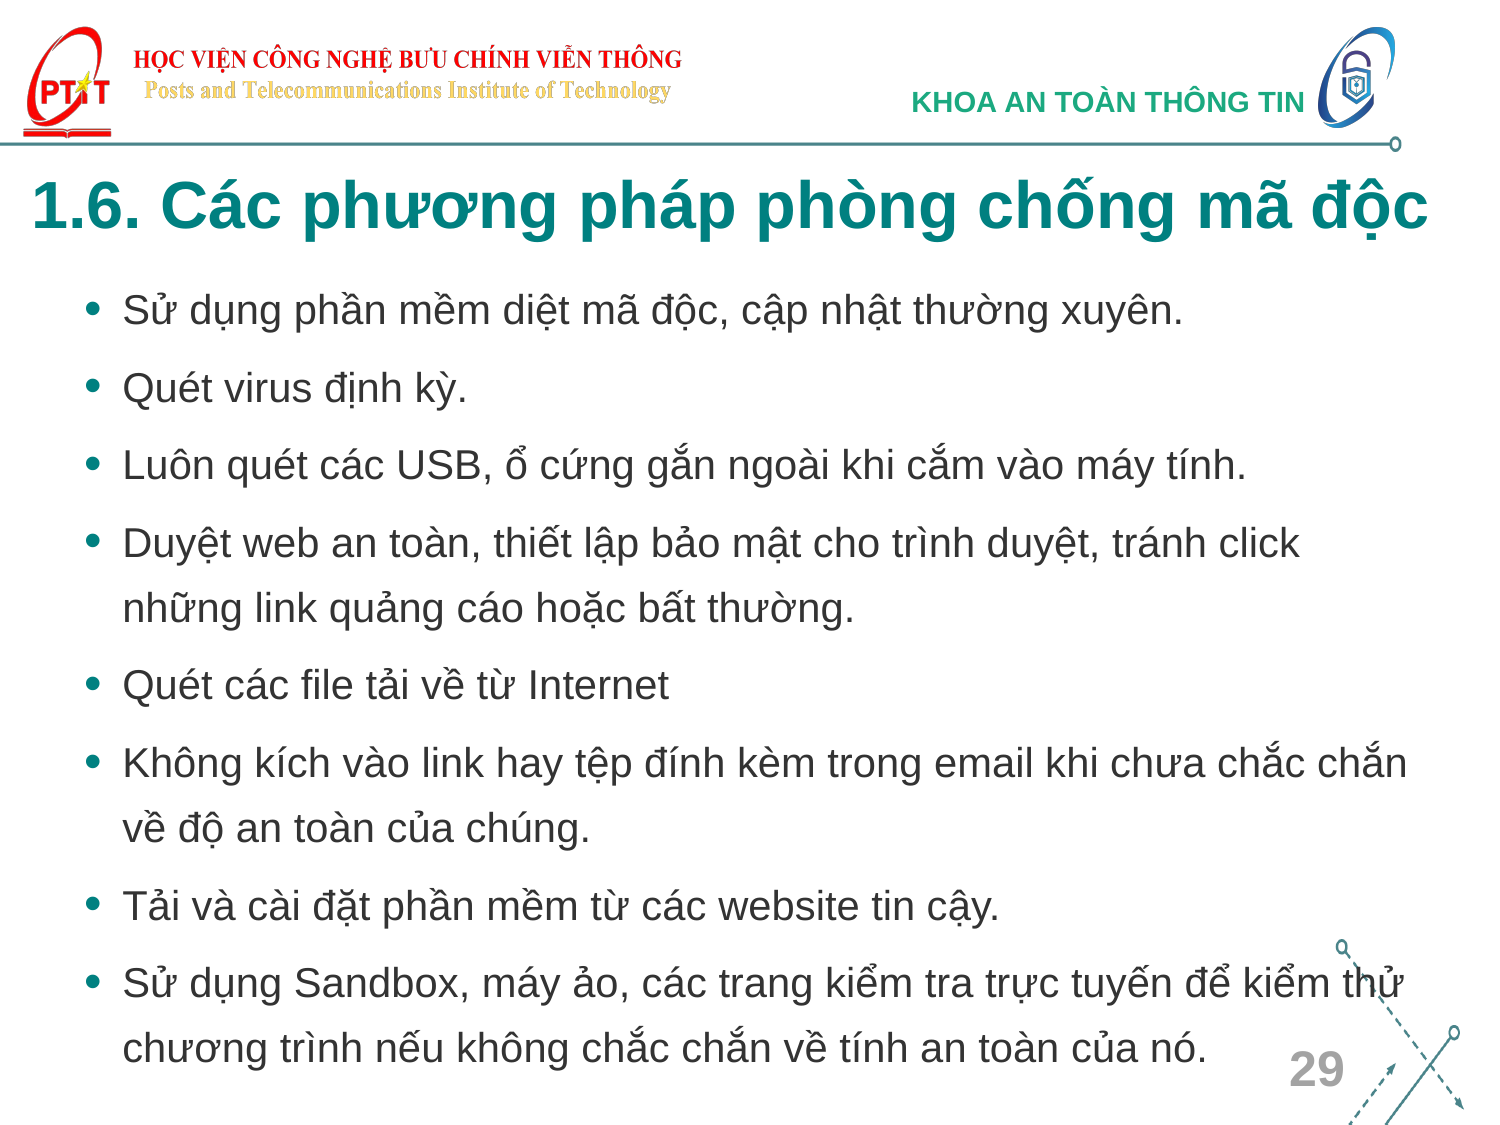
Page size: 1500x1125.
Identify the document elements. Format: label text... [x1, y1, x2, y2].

picture [1318, 27, 1395, 128]
list Sử dụng phần mềm diệt mã độc, cập nhật thường xuyên. Quét virus định kỳ. Luôn quét các USB, ổ cứng gắn ngoài khi cắm vào máy tính. Duyệt web an toàn, thiết lập bảo mật cho trình duyệt, tránh click những link quảng cáo hoặc bất thường. Quét các file tải về từ Internet Không kích vào link hay tệp đính kèm trong email khi chưa chắc chắn về độ an toàn của chúng. Tải và cài đặt phần mềm từ các website tin cậy. Sử dụng Sandbox, máy ảo, các trang kiểm tra trực tuyến để kiểm thử chương trình nếu không chắc chắn về tính an toàn của nó. [69, 260, 1447, 1010]
picture [0, 18, 695, 147]
title 1.6. Các phương pháp phòng chống mã độc [16, 163, 1447, 261]
